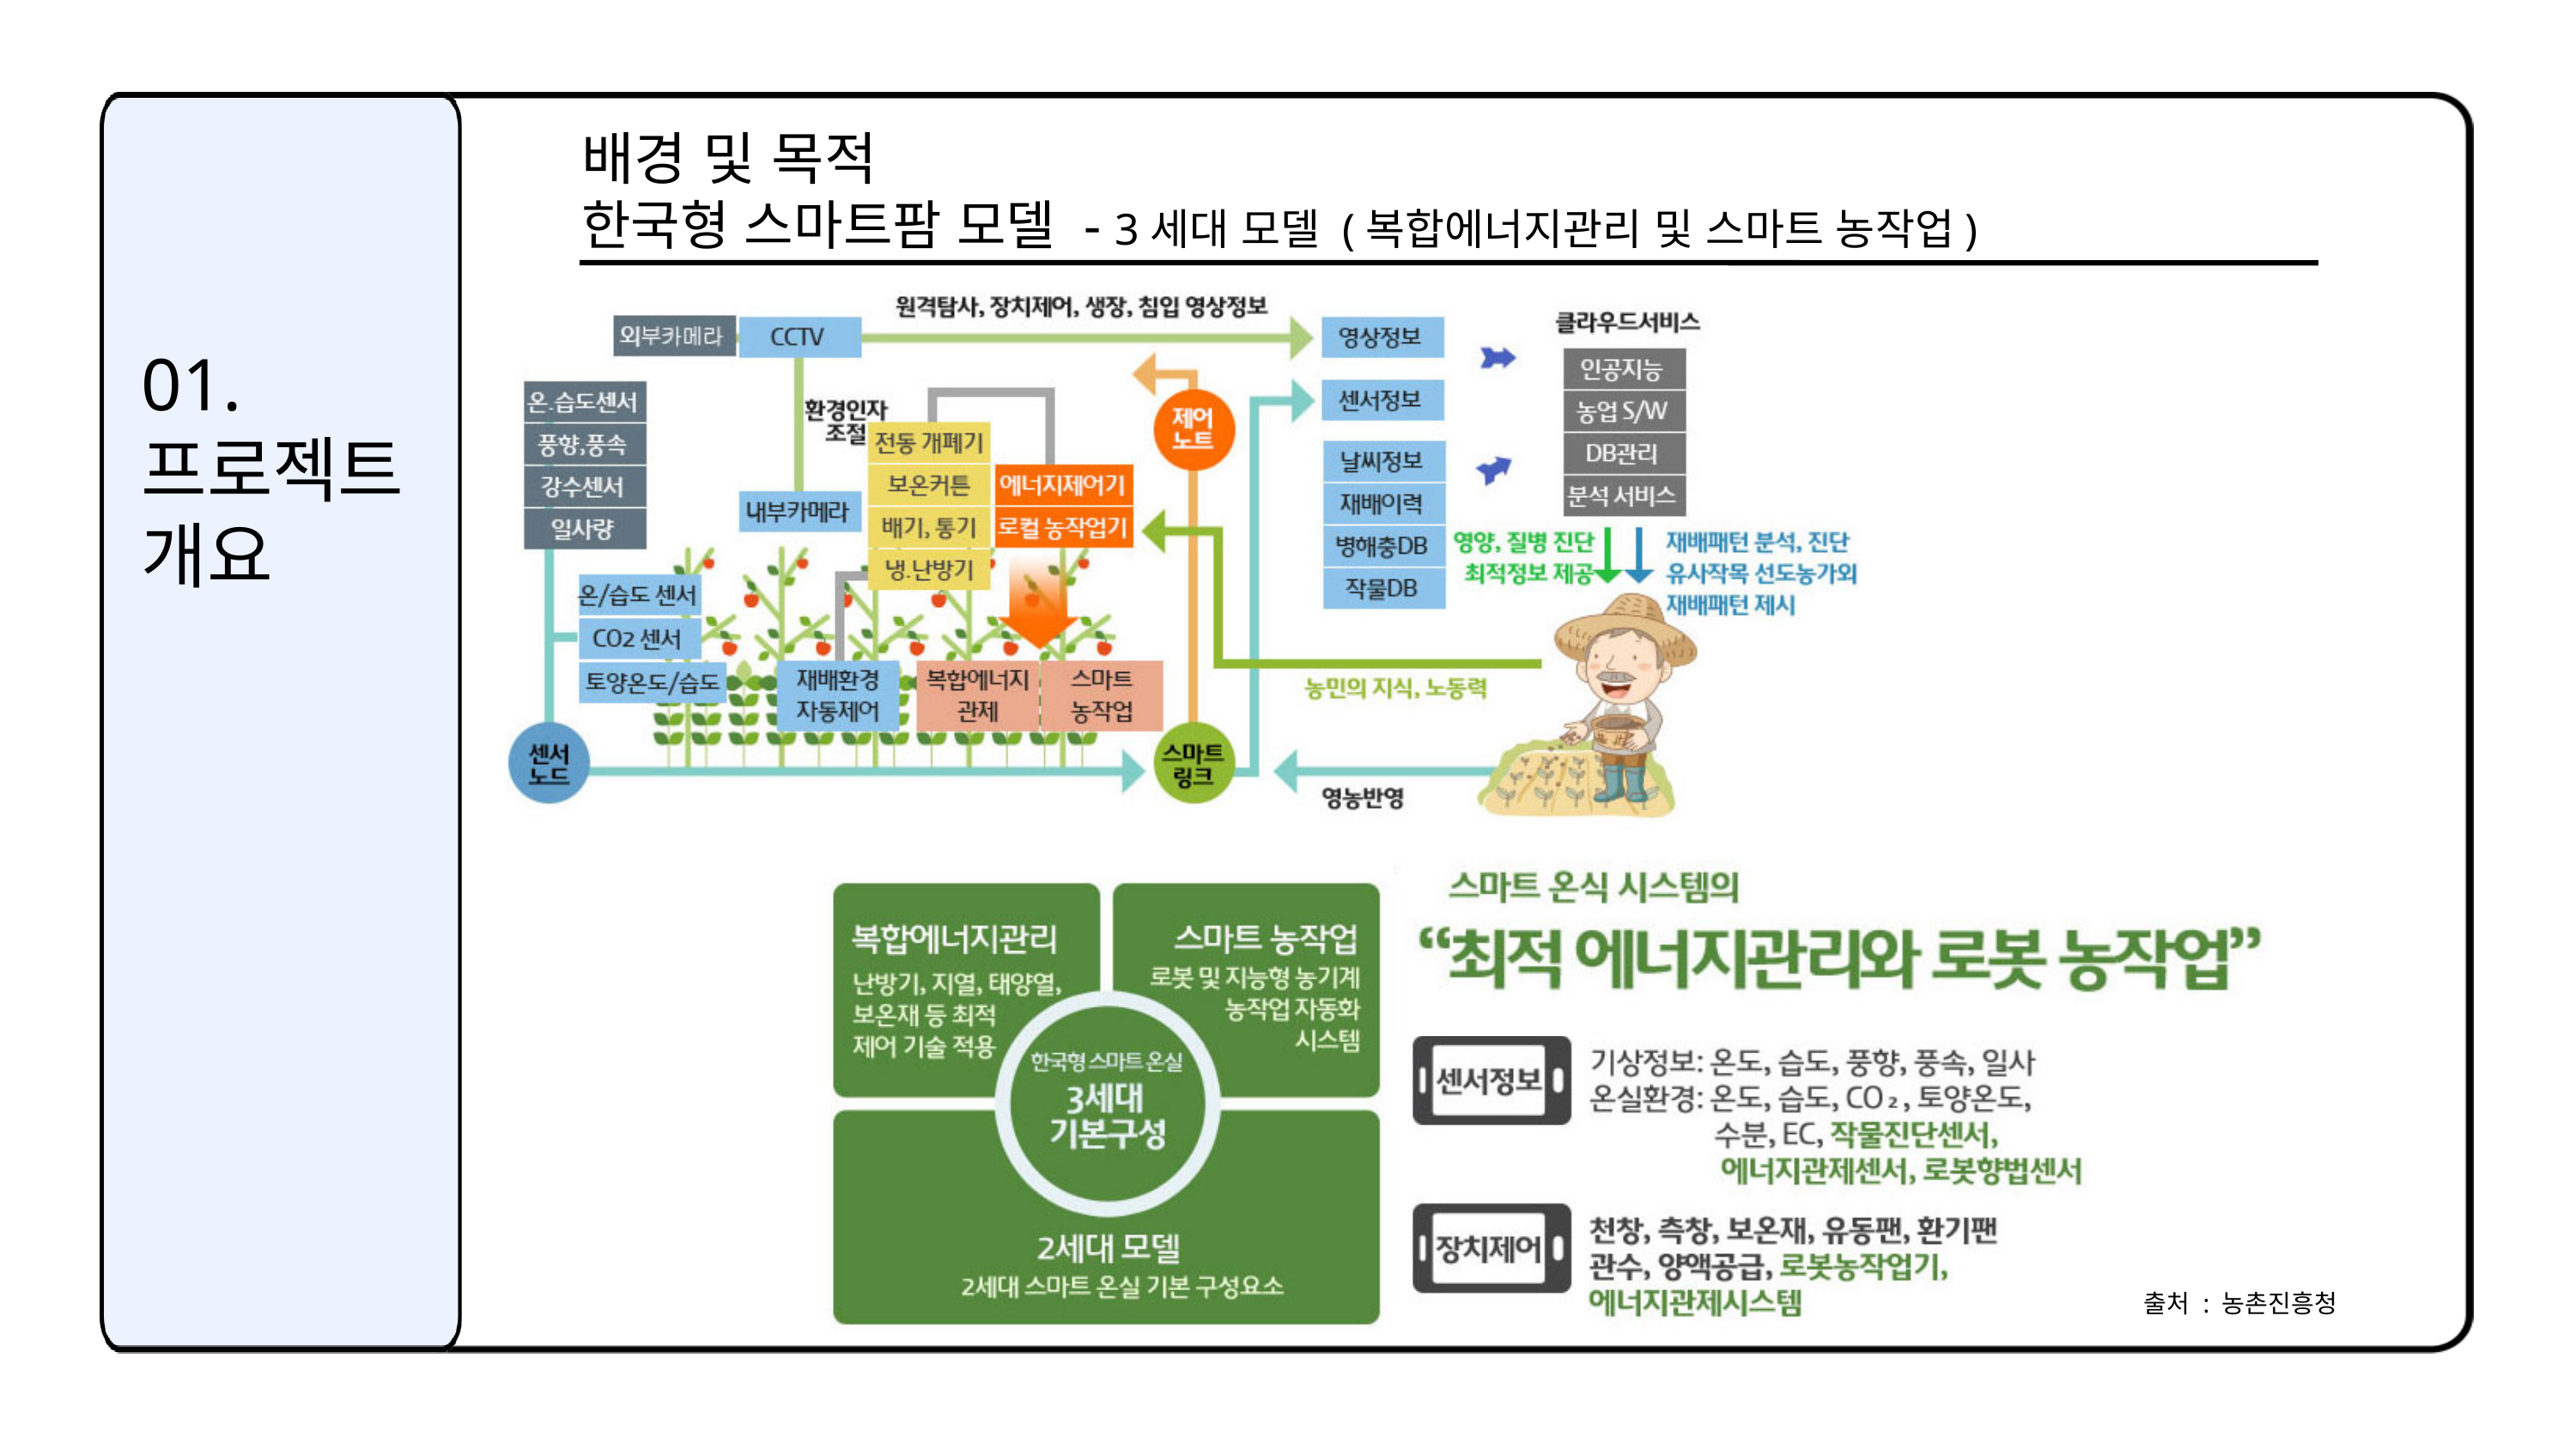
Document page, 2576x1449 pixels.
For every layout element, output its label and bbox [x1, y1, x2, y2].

text_box [100, 92, 462, 1355]
text_box [462, 92, 2474, 1355]
picture [504, 273, 2308, 1333]
